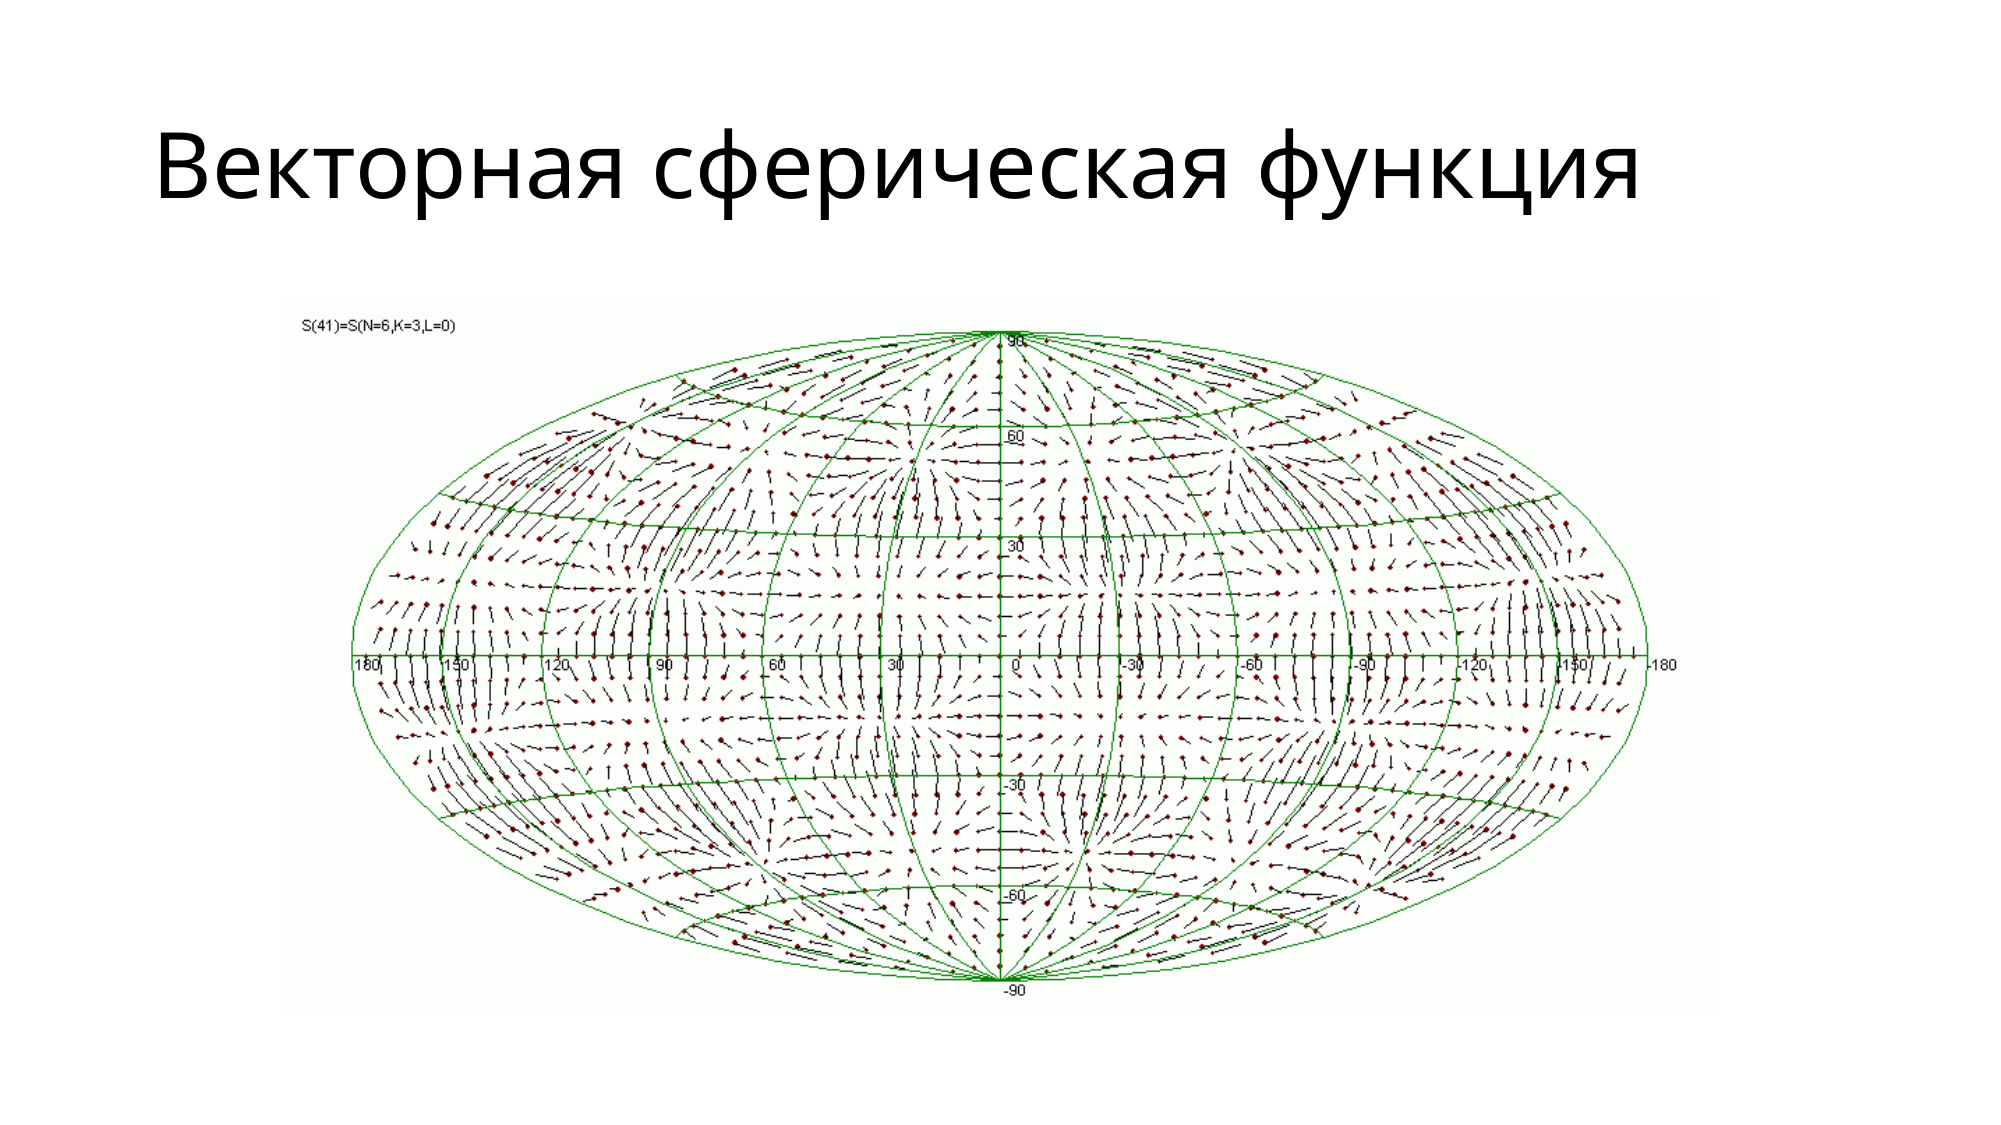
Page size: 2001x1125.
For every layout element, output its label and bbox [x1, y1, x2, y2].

list [286, 299, 1714, 1014]
